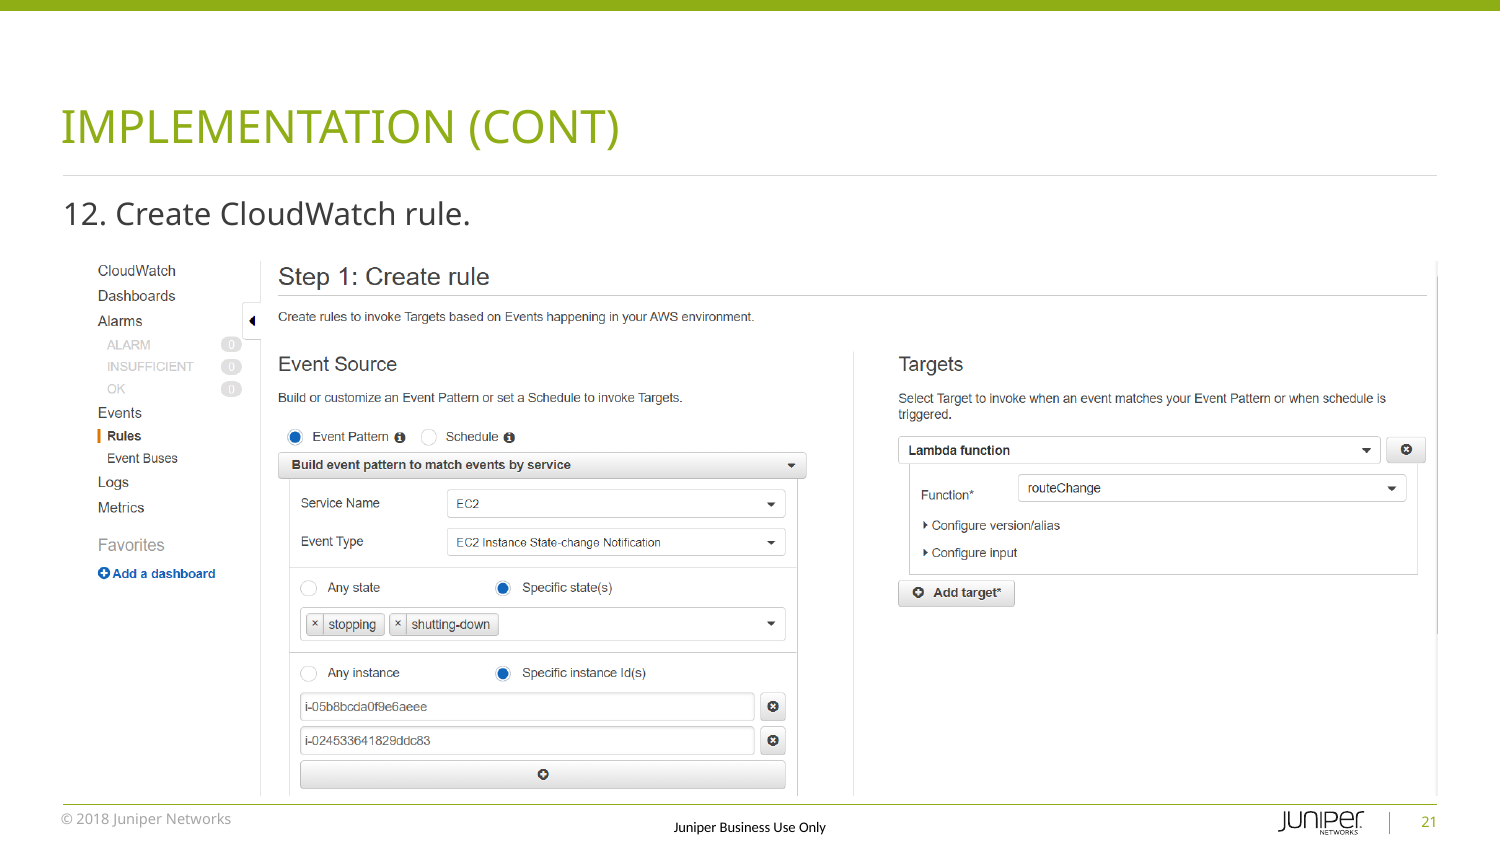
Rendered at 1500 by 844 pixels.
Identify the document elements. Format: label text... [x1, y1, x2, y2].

slide_number 21 [1397, 813, 1438, 832]
title Implementation (cont) [60, 48, 1446, 154]
picture [90, 253, 1438, 796]
list 12. Create CloudWatch rule. [62, 197, 1446, 254]
